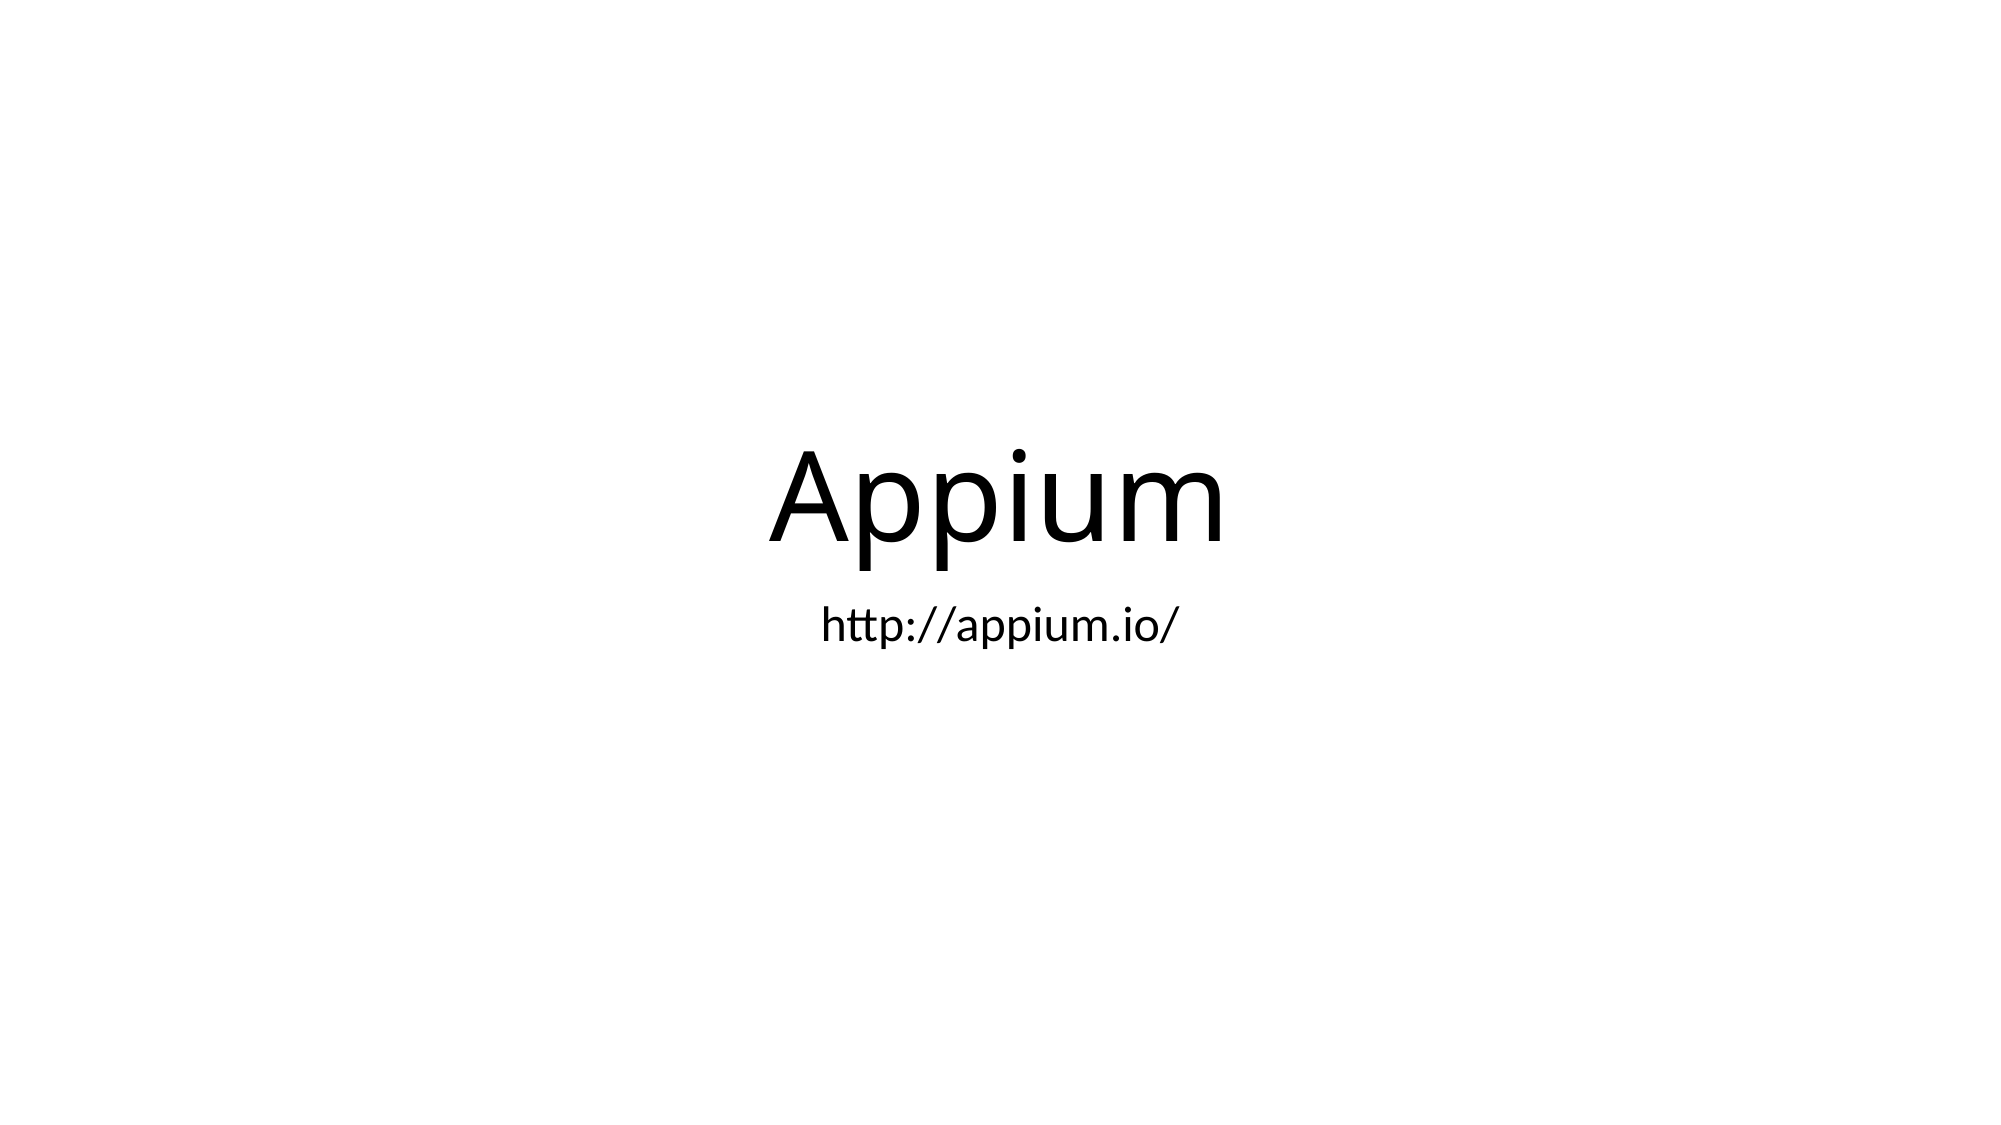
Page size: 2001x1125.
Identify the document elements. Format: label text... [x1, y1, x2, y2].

subtitle http://appium.io/ [249, 590, 1750, 863]
title Appium [249, 184, 1750, 576]
